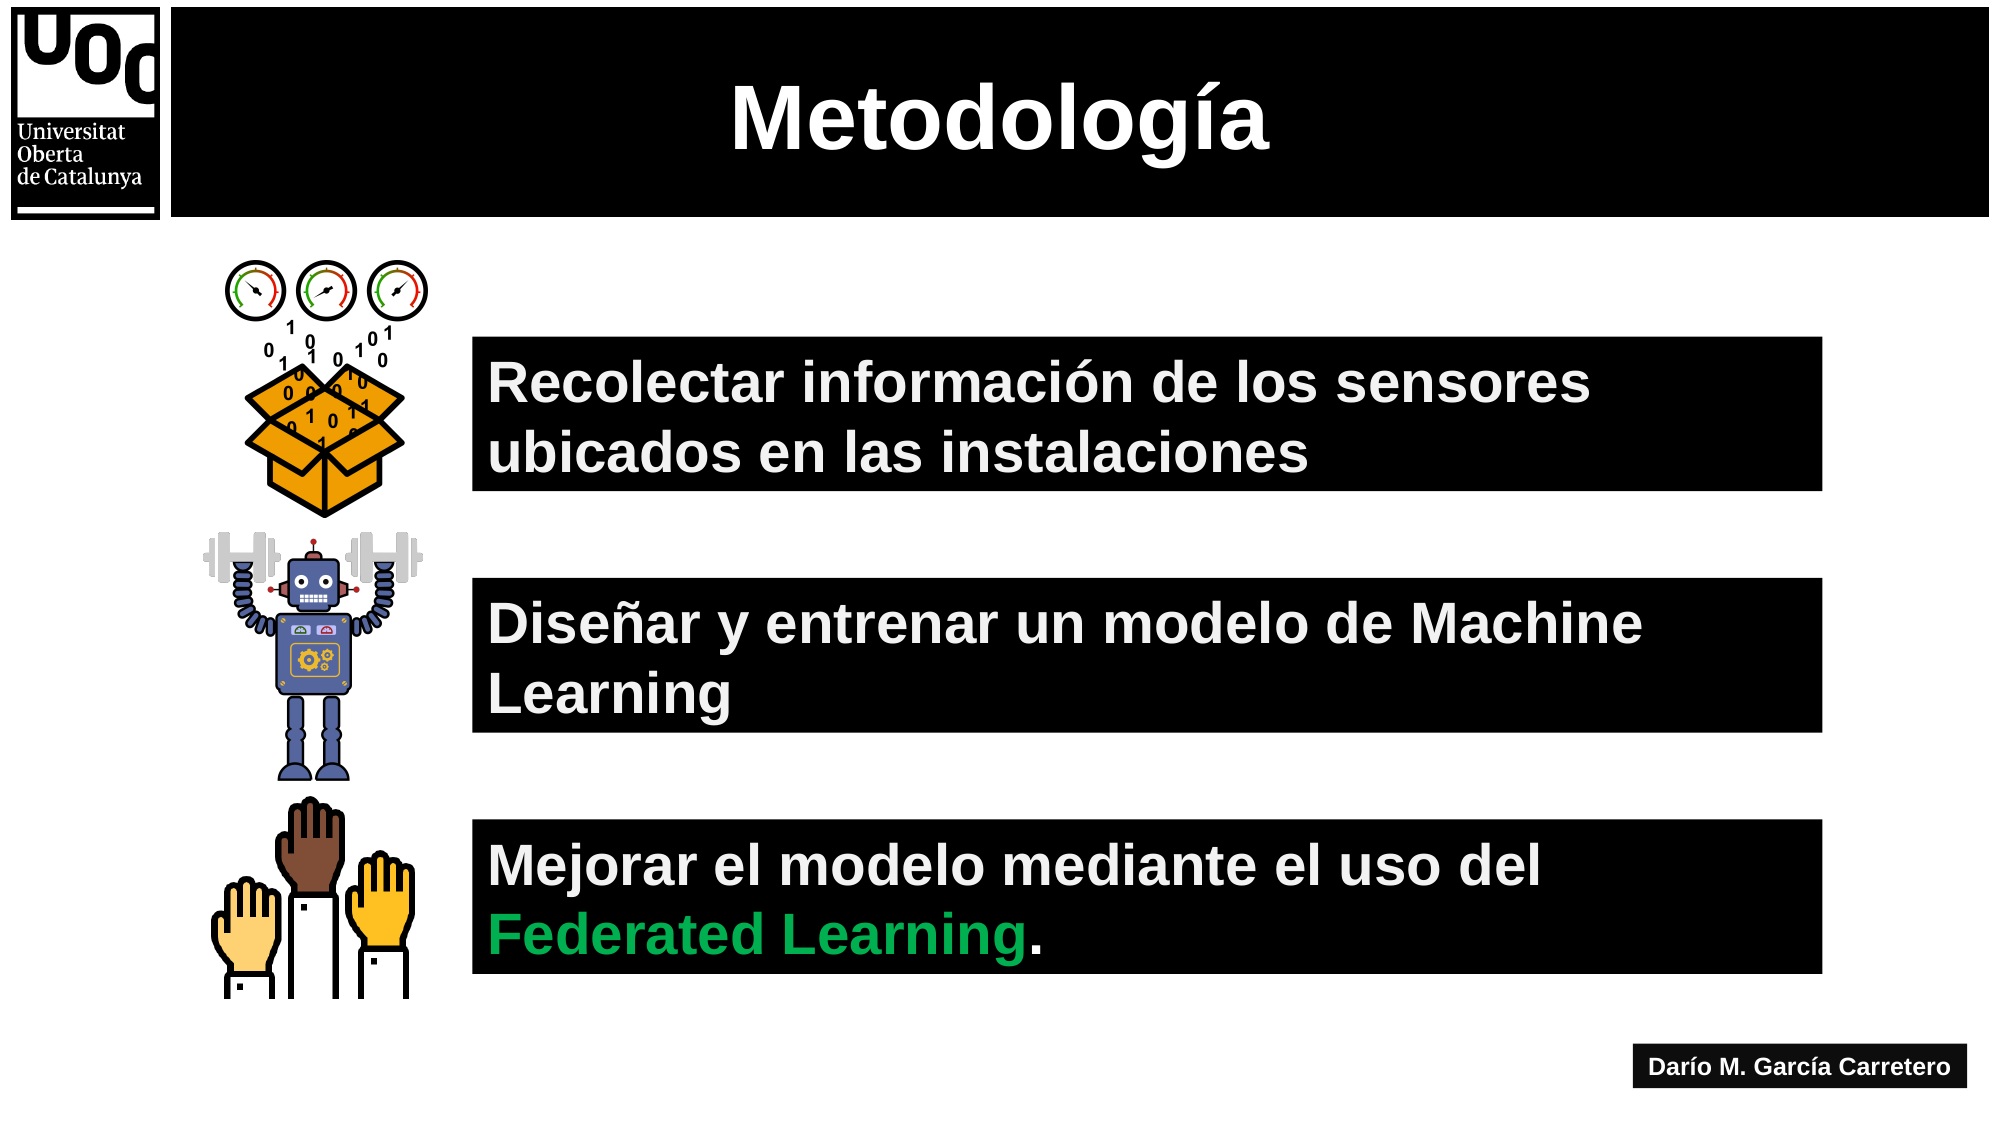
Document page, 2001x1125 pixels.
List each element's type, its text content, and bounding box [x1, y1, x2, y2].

text_box Diseñar y entrenar un modelo de Machine Learning [472, 577, 1823, 733]
text_box Recolectar información de los sensores ubicados en las instalaciones [472, 336, 1823, 492]
text_box [171, 7, 1989, 217]
text_box Metodología [160, 50, 1908, 176]
text_box Mejorar el modelo mediante el uso del Federated Learning. [472, 819, 1823, 974]
picture [11, 7, 160, 220]
picture [224, 260, 428, 518]
picture [203, 532, 423, 781]
picture [211, 796, 415, 999]
text_box Darío M. García Carretero [1632, 1043, 1968, 1089]
